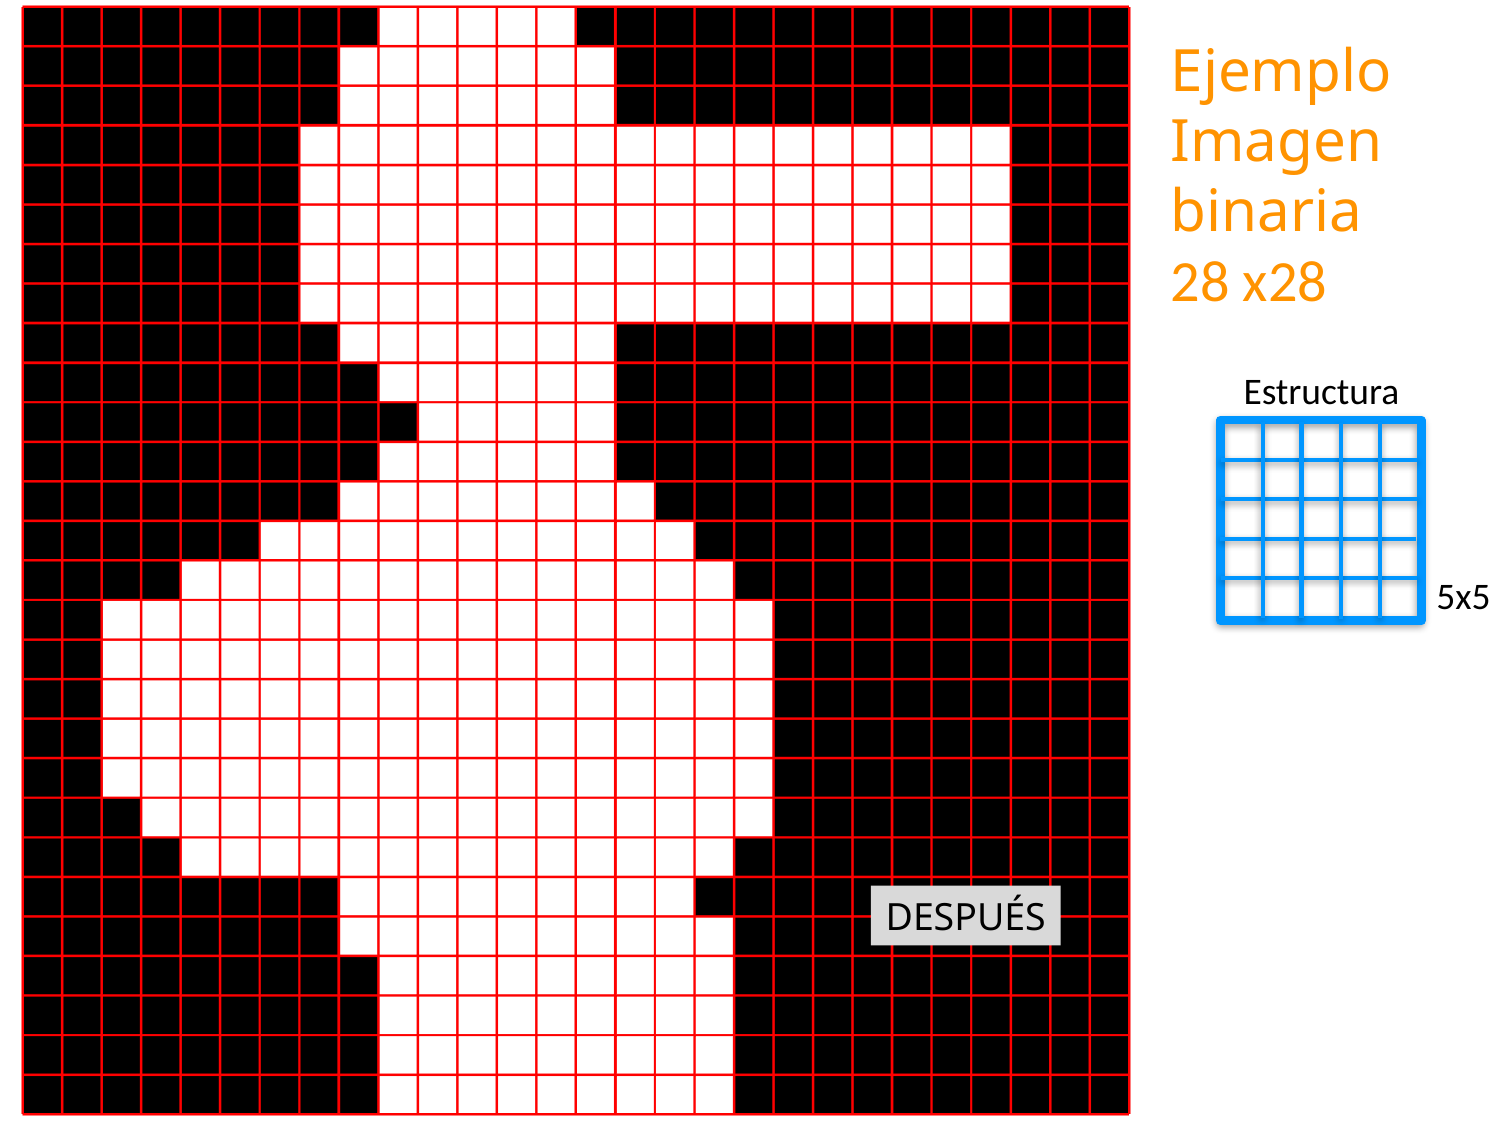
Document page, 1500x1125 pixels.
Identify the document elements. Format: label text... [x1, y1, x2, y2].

text_box 5x5 [1429, 564, 1500, 625]
text_box Estructura [1228, 359, 1415, 414]
picture [12, 0, 1138, 1125]
text_box Ejemplo Imagen binaria 28 x28 [1155, 25, 1445, 321]
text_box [1220, 419, 1422, 622]
